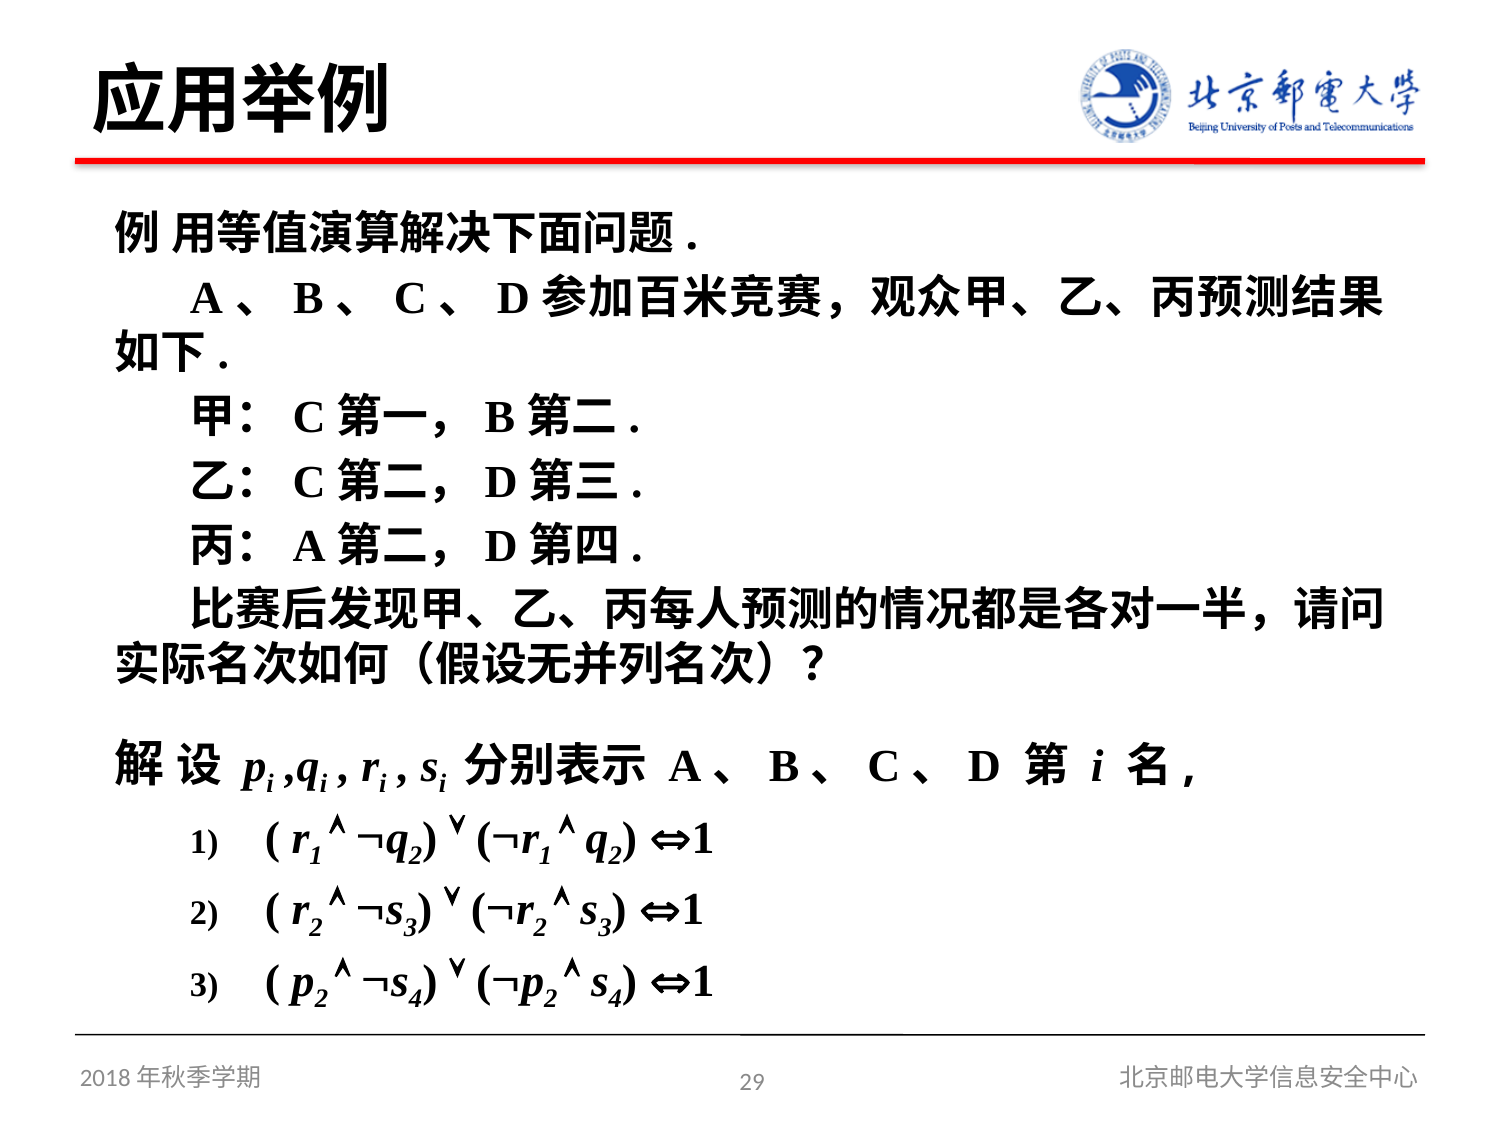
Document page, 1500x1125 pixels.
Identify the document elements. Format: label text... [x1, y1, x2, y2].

picture [1078, 49, 1425, 143]
footer 2018年秋季学期 [64, 1046, 432, 1107]
title 应用举例 [76, 42, 1034, 150]
list 例 用等值演算解决下面问题. A、B、C、D参加百米竞赛，观众甲、乙、丙预测结果如下. 甲：C第一，B第二. 乙：C第二，D第三. 丙：A第二，D第四. 比赛后发现甲、乙、丙每人预测的情况都是各对一半，请问实际名次如何（假设无并列名次）？ 解 设 pi ,qi , ri , si 分别表示 A、B、C、D 第 i 名, ( r1  q2)  (r1  q2) 1 ( r2  s3)  (r2  s3) 1 ( p2  s4)  (p2  s4) 1 [99, 196, 1400, 1005]
slide_number 29 [577, 1050, 928, 1111]
